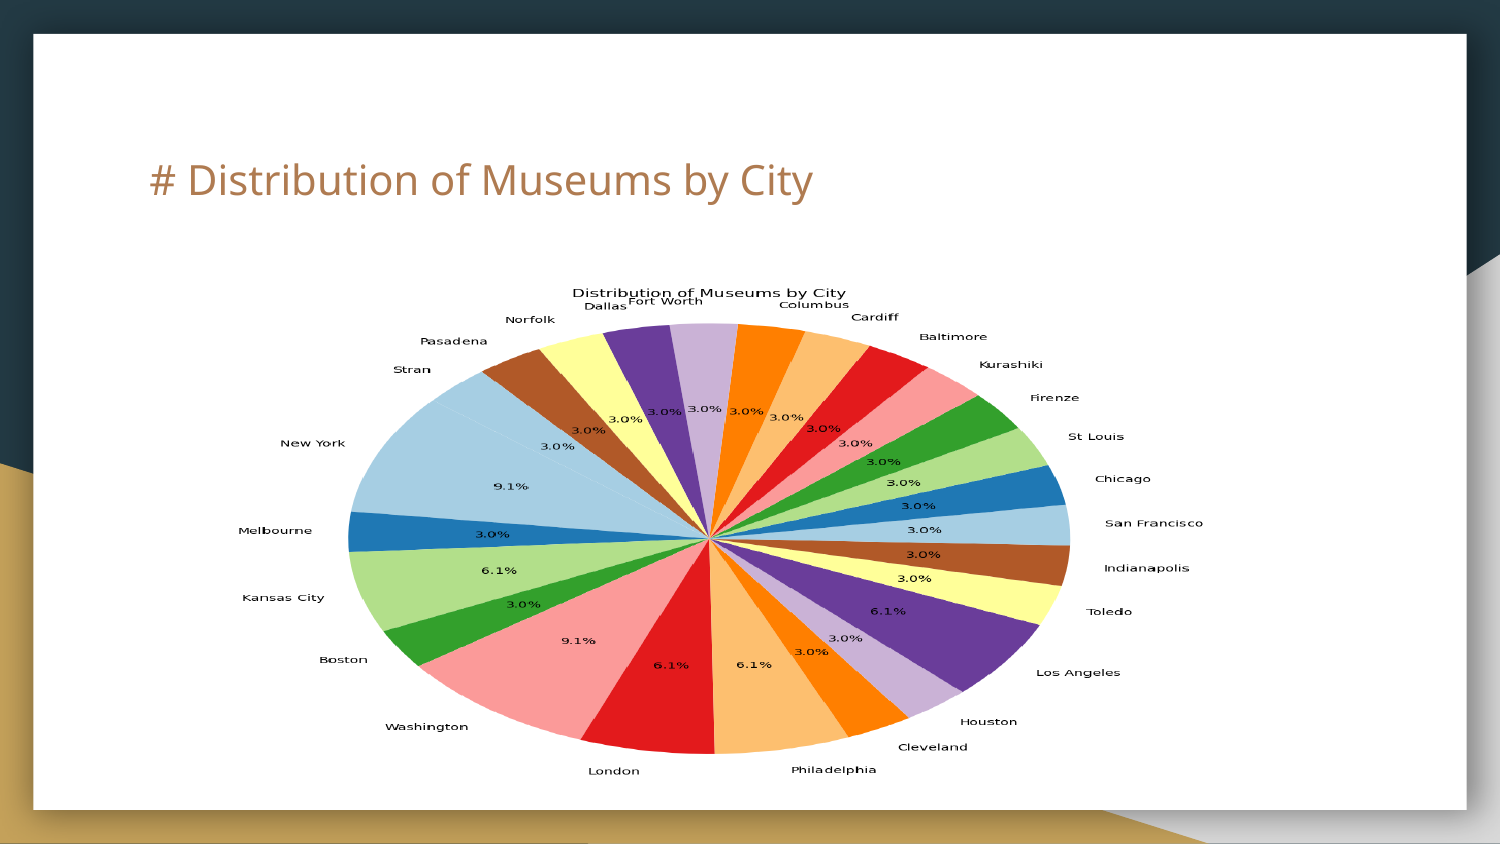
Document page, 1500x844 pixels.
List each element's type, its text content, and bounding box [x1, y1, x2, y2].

picture [100, 282, 1319, 782]
title # Distribution of Museums by City [134, 138, 1366, 296]
